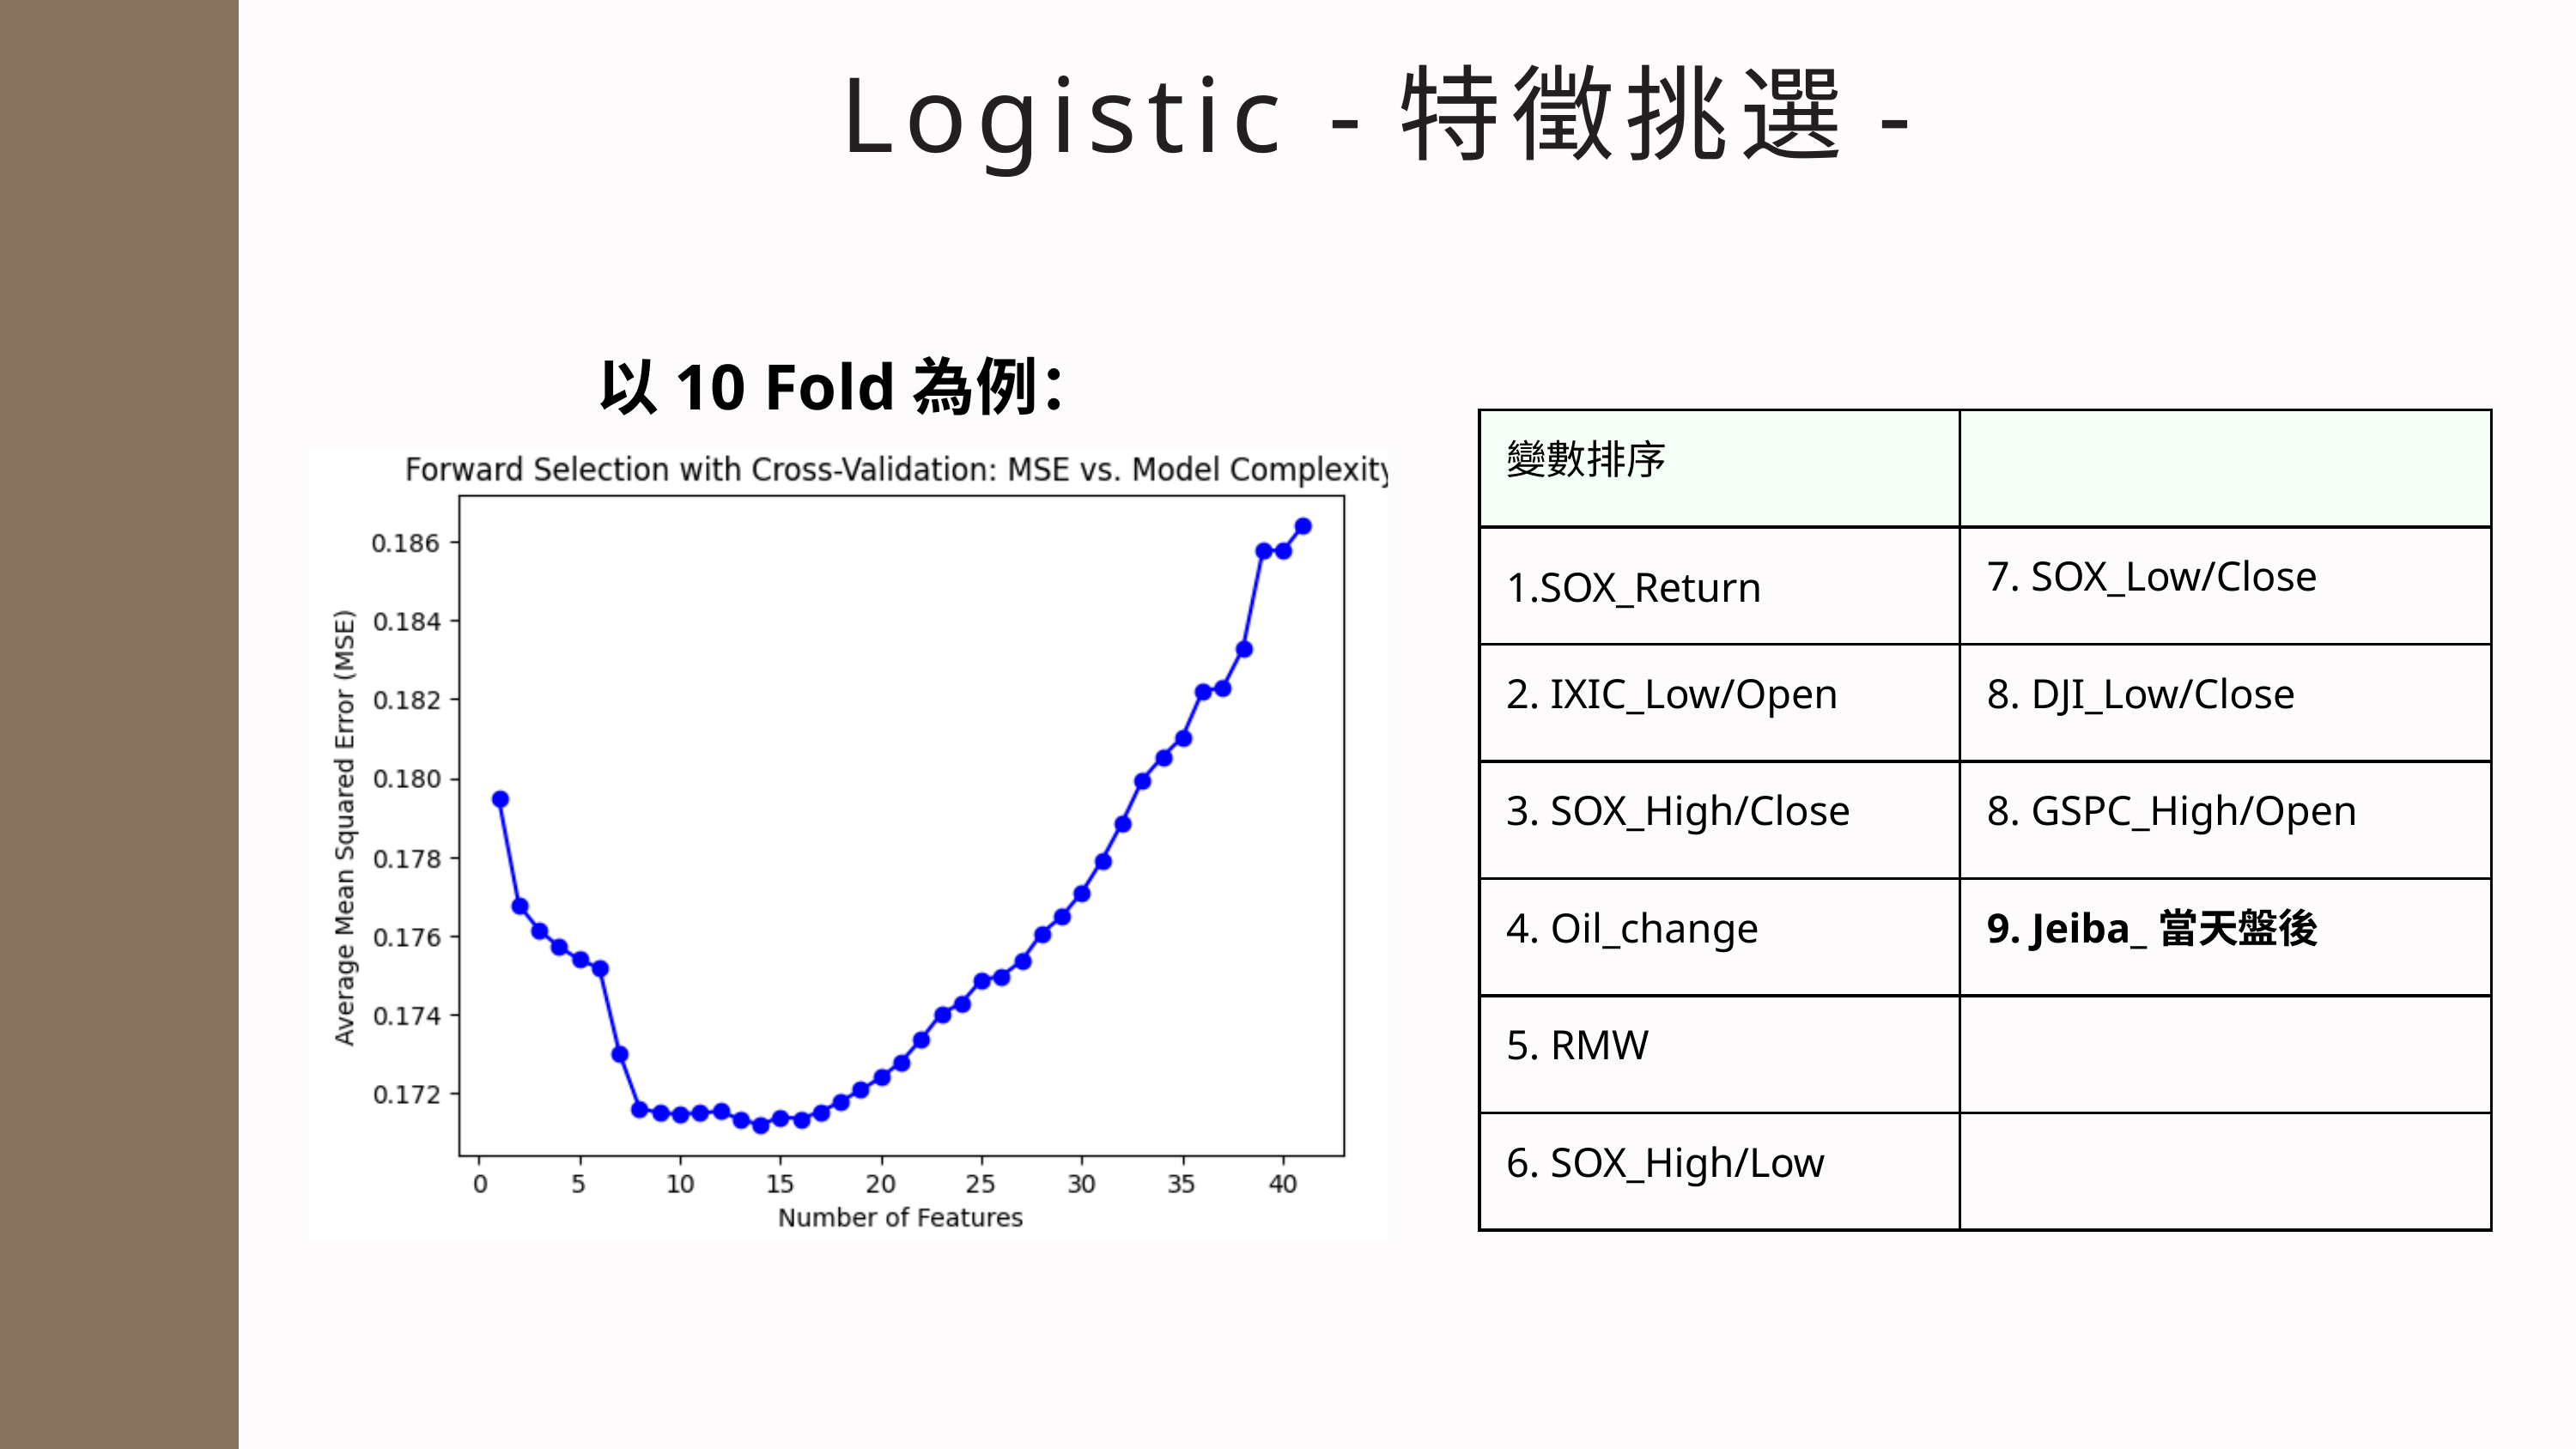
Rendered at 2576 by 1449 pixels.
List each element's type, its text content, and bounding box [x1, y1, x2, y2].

table_cell 8. GSPC_High/Open [1961, 763, 2490, 877]
table_cell 9. Jeiba_當天盤後 [1961, 880, 2490, 994]
table_cell [1961, 1114, 2490, 1228]
table_cell 3. SOX_High/Close [1481, 763, 1959, 877]
text_box 以10 Fold為例： [516, 334, 1181, 422]
table_cell 5. RMW [1481, 997, 1959, 1112]
text_box Logistic -特徵挑選- [294, 29, 2458, 173]
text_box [0, 0, 240, 1449]
table_cell 8. DJI_Low/Close [1961, 646, 2490, 760]
table_cell 4. Oil_change [1481, 880, 1959, 994]
table_cell 7. SOX_Low/Close [1961, 529, 2490, 643]
table_header [1961, 411, 2490, 525]
table_cell [1961, 997, 2490, 1112]
table_cell 6. SOX_High/Low [1481, 1114, 1959, 1228]
table_header 變數排序 [1481, 411, 1959, 525]
table_cell 1.SOX_Return [1481, 529, 1959, 643]
table_cell 2. IXIC_Low/Open [1481, 646, 1959, 760]
text_box [309, 449, 1388, 1241]
